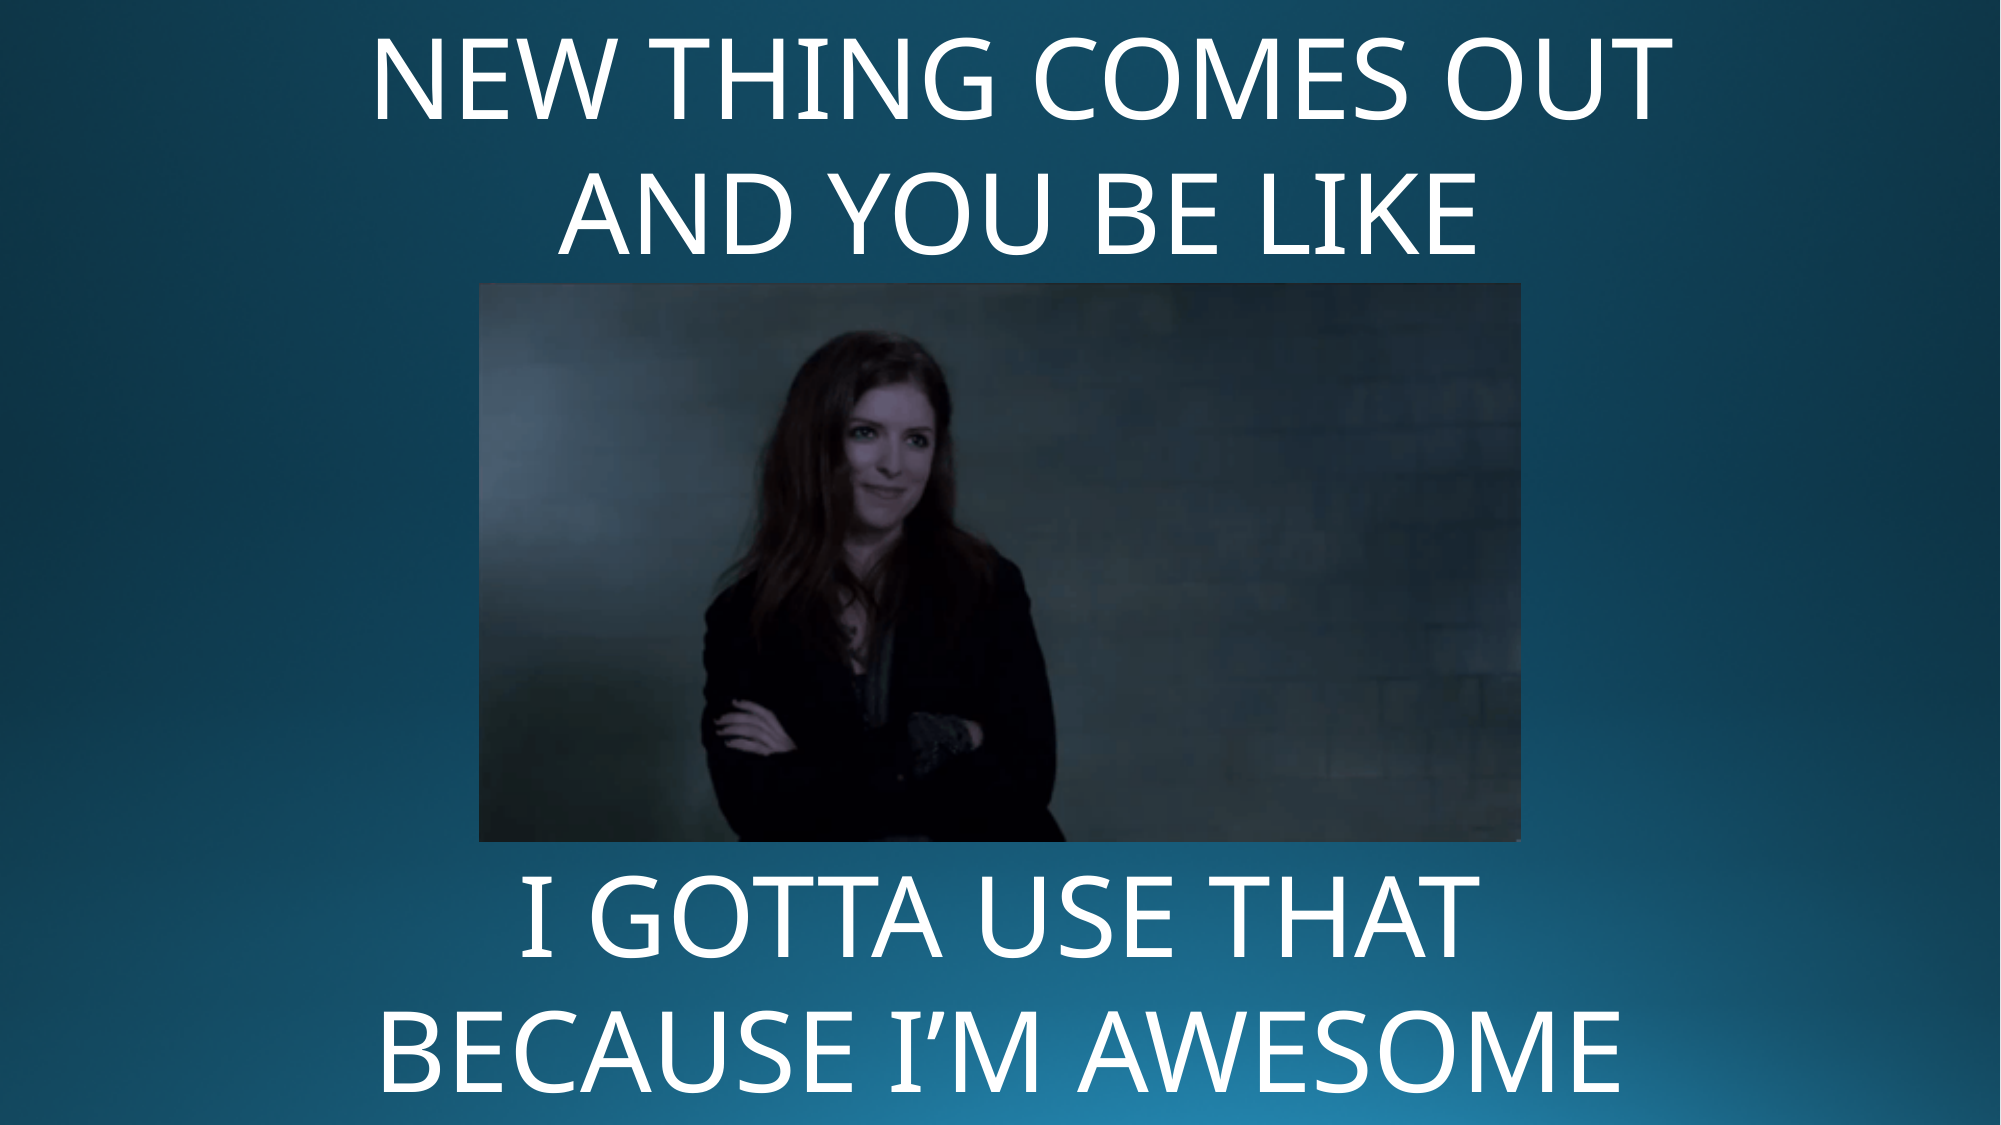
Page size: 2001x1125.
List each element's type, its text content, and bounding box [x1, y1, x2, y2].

picture [0, 0, 2001, 1125]
text_box I GOTTA USE THAT BECAUSE I’M AWESOME [295, 838, 1704, 1123]
text_box NEW THING COMES OUT AND YOU BE LIKE [316, 0, 1725, 285]
